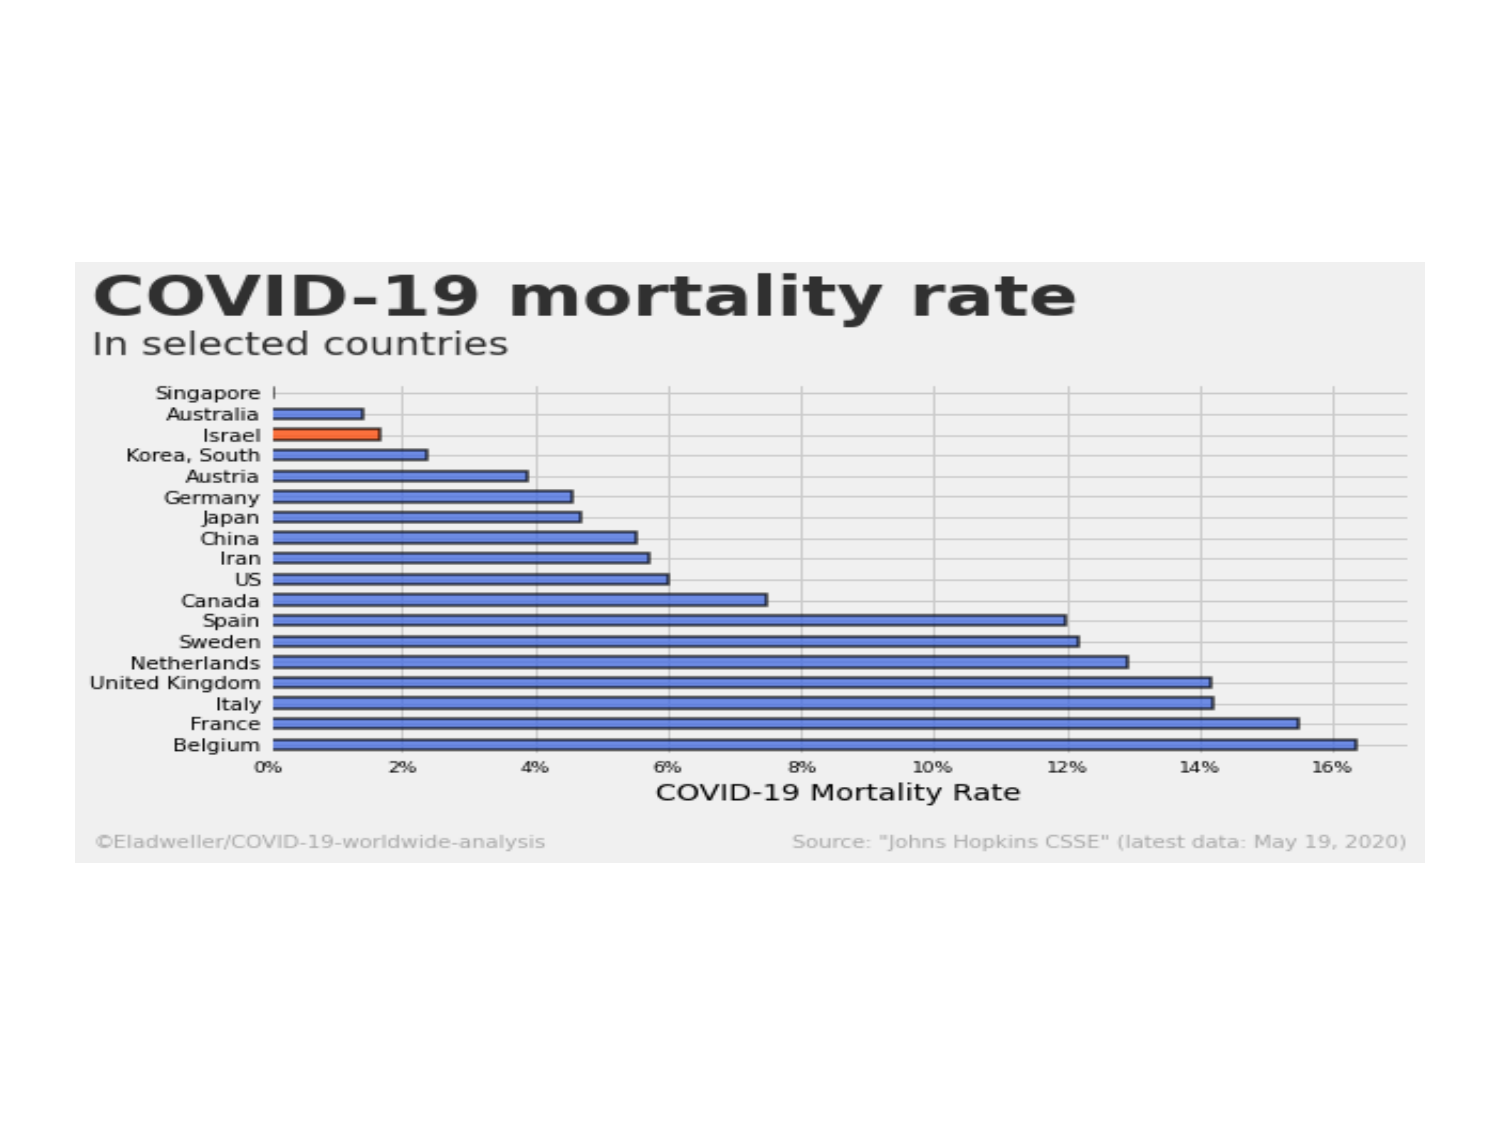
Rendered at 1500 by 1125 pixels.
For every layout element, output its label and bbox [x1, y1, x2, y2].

picture [74, 262, 1426, 863]
